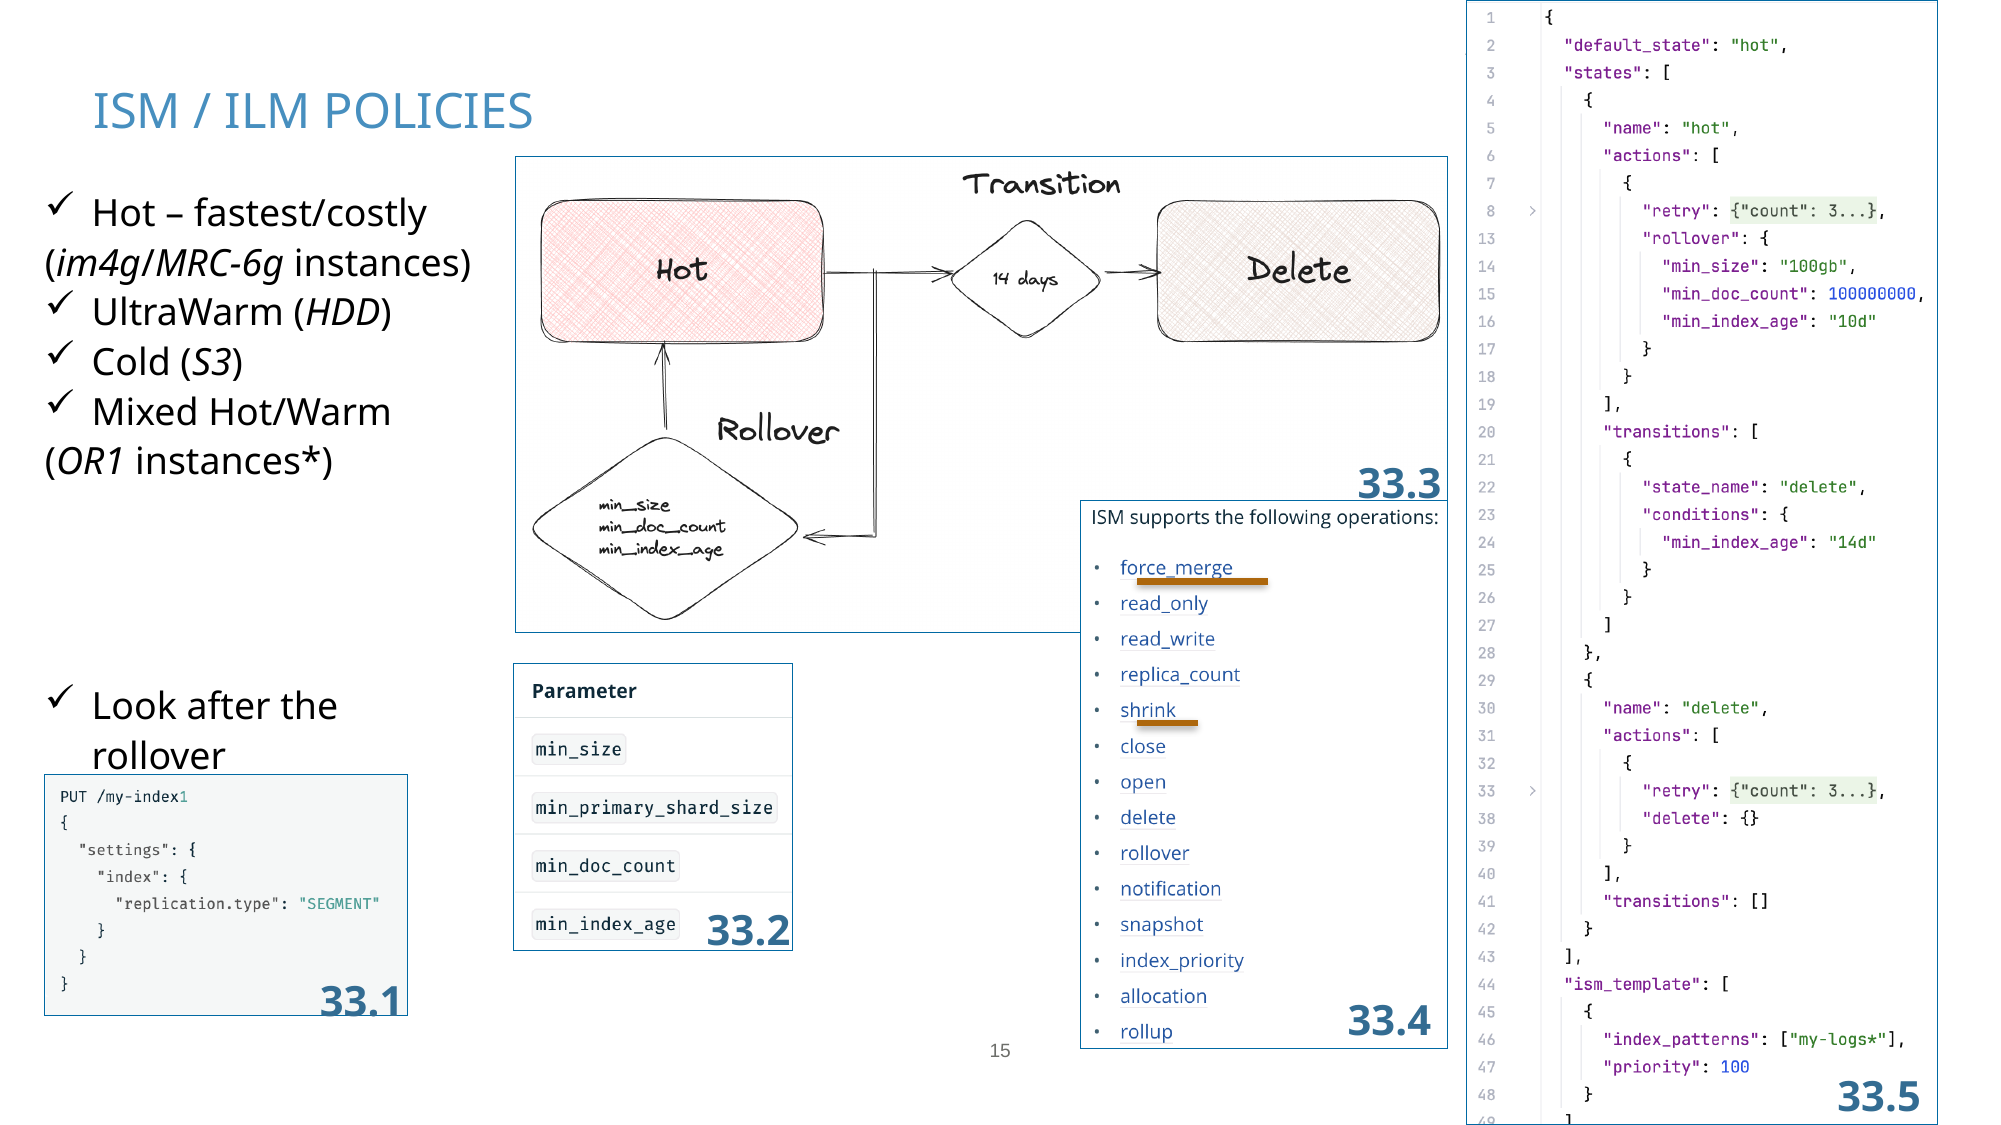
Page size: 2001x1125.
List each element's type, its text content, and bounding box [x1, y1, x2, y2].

picture [44, 774, 408, 1016]
picture [514, 156, 1449, 1049]
title ISM / ILM POLICIES [93, 39, 1460, 139]
text_box 33.1 [304, 962, 419, 1033]
text_box Look after the rollover [29, 670, 488, 785]
picture [513, 662, 793, 951]
text_box Hot – fastest/costly (im4g/MRC-6g instances) UltraWarm (HDD) Cold (S3) Mixed Hot/Warm (OR1 instances*) [29, 177, 488, 490]
text_box 33.2 [691, 891, 806, 962]
picture [1465, 0, 1938, 1125]
